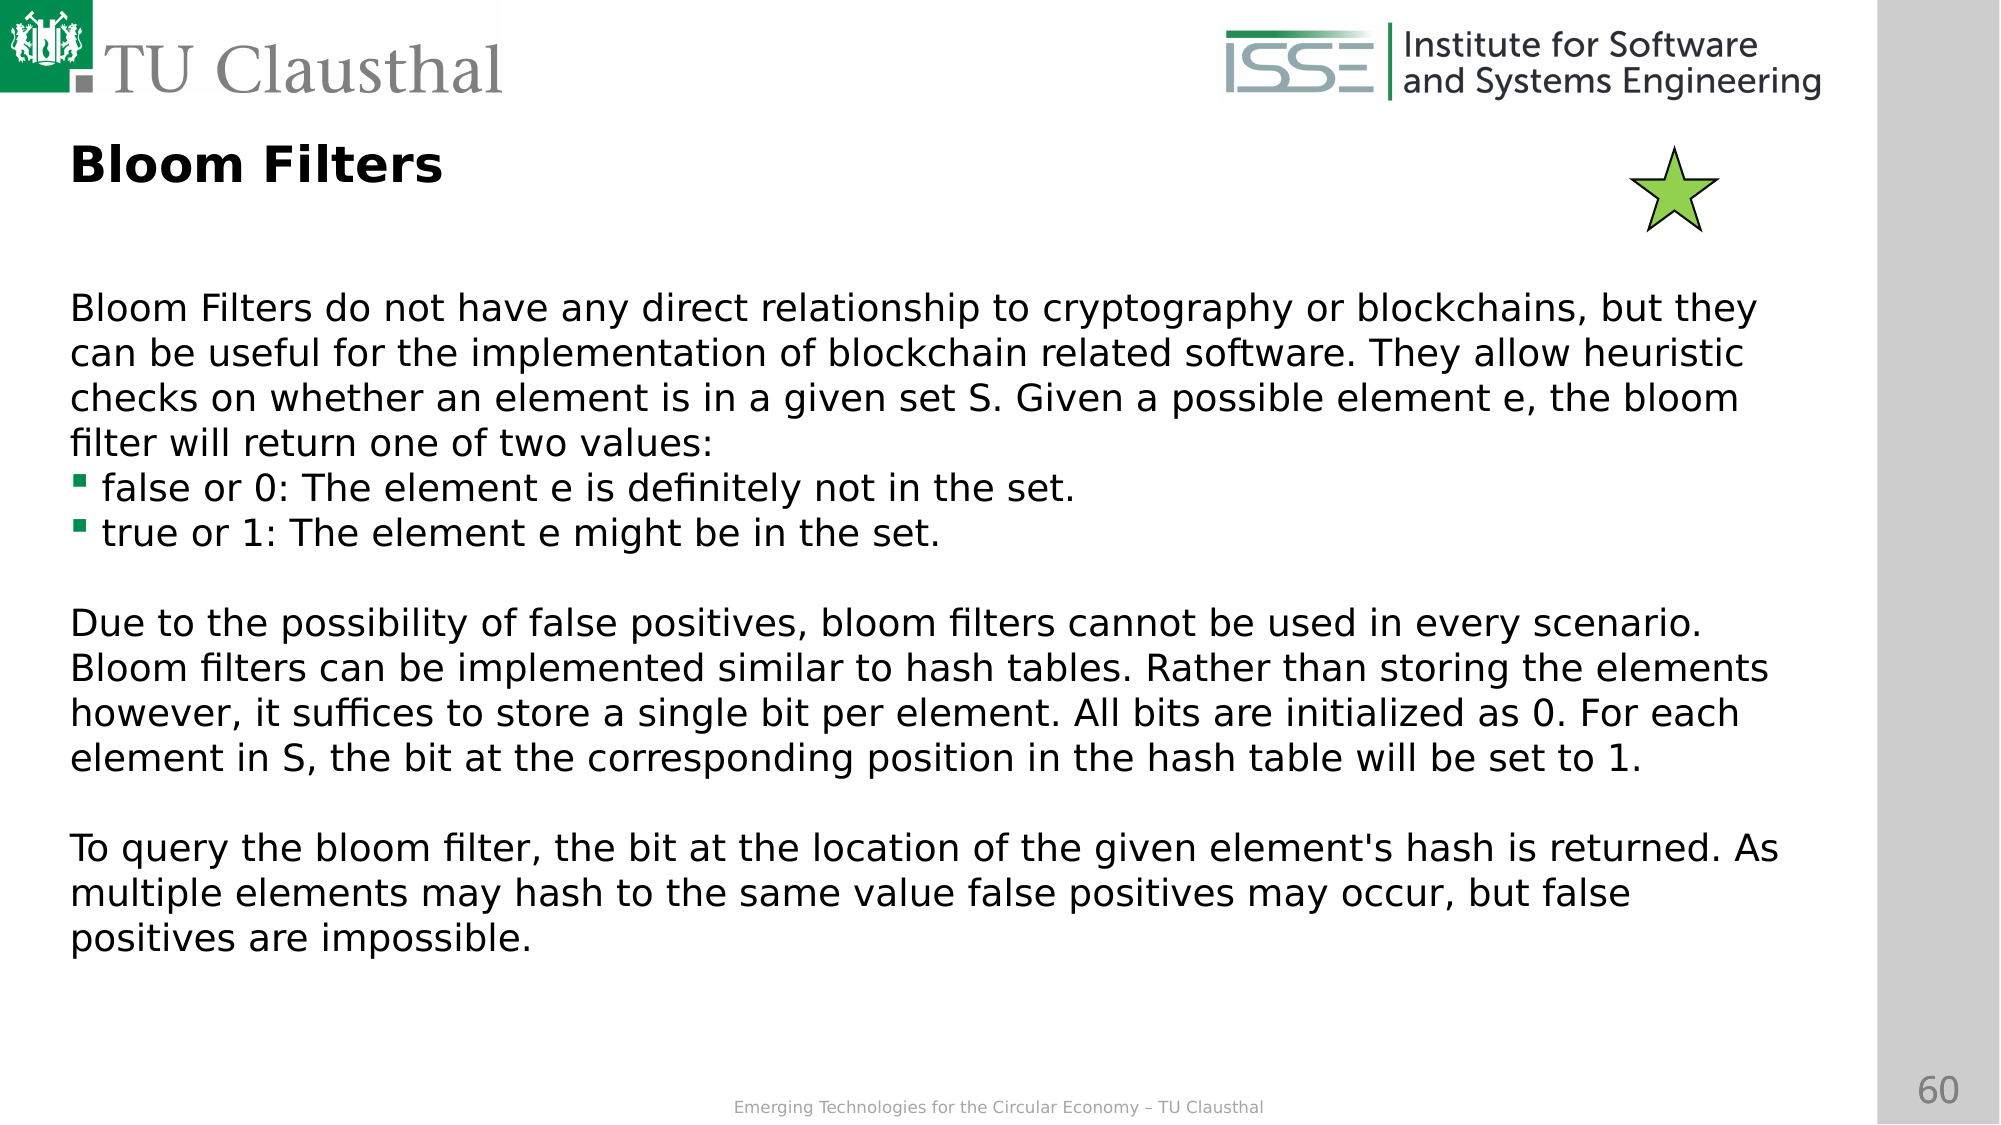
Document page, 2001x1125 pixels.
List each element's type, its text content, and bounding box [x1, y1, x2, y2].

picture [1218, 22, 1826, 107]
text_box Bloom Filters do not have any direct relationship to cryptography or blockchains, but they can be useful for the implementation of blockchain related software. They allow heuristic checks on whether an element is in a given set S. Given a possible element e, the bloom filter will return one of two values: false or 0: The element e is definitely not in the set. true or 1: The element e might be in the set. Due to the possibility of false positives, bloom filters cannot be used in every scenario. Bloom filters can be implemented similar to hash tables. Rather than storing the elements however, it suffices to store a single bit per element. All bits are initialized as 0. For each element in S, the bit at the corresponding position in the hash table will be set to 1. To query the bloom filter, the bit at the location of the given element's hash is returned. As multiple elements may hash to the same value false positives may occur, but false positives are impossible. [54, 208, 1819, 1035]
text_box Bloom Filters [54, 125, 1819, 208]
picture [0, 0, 502, 93]
text_box [1629, 145, 1720, 233]
